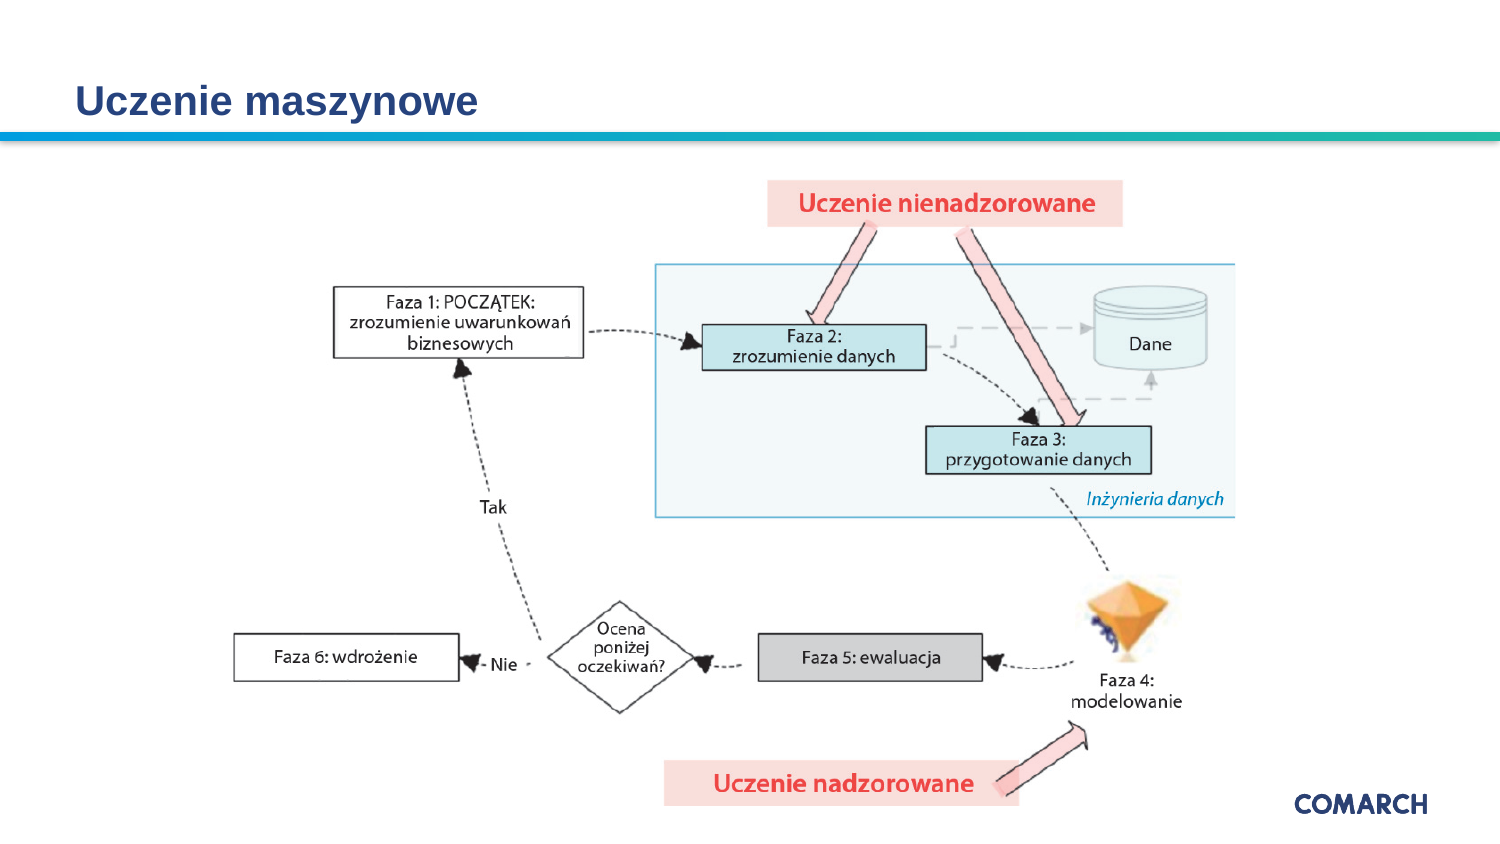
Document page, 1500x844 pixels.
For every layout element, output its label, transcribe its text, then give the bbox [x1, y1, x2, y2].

picture [233, 179, 1236, 806]
picture [1294, 793, 1427, 814]
list Uczenie maszynowe [75, 17, 1427, 132]
